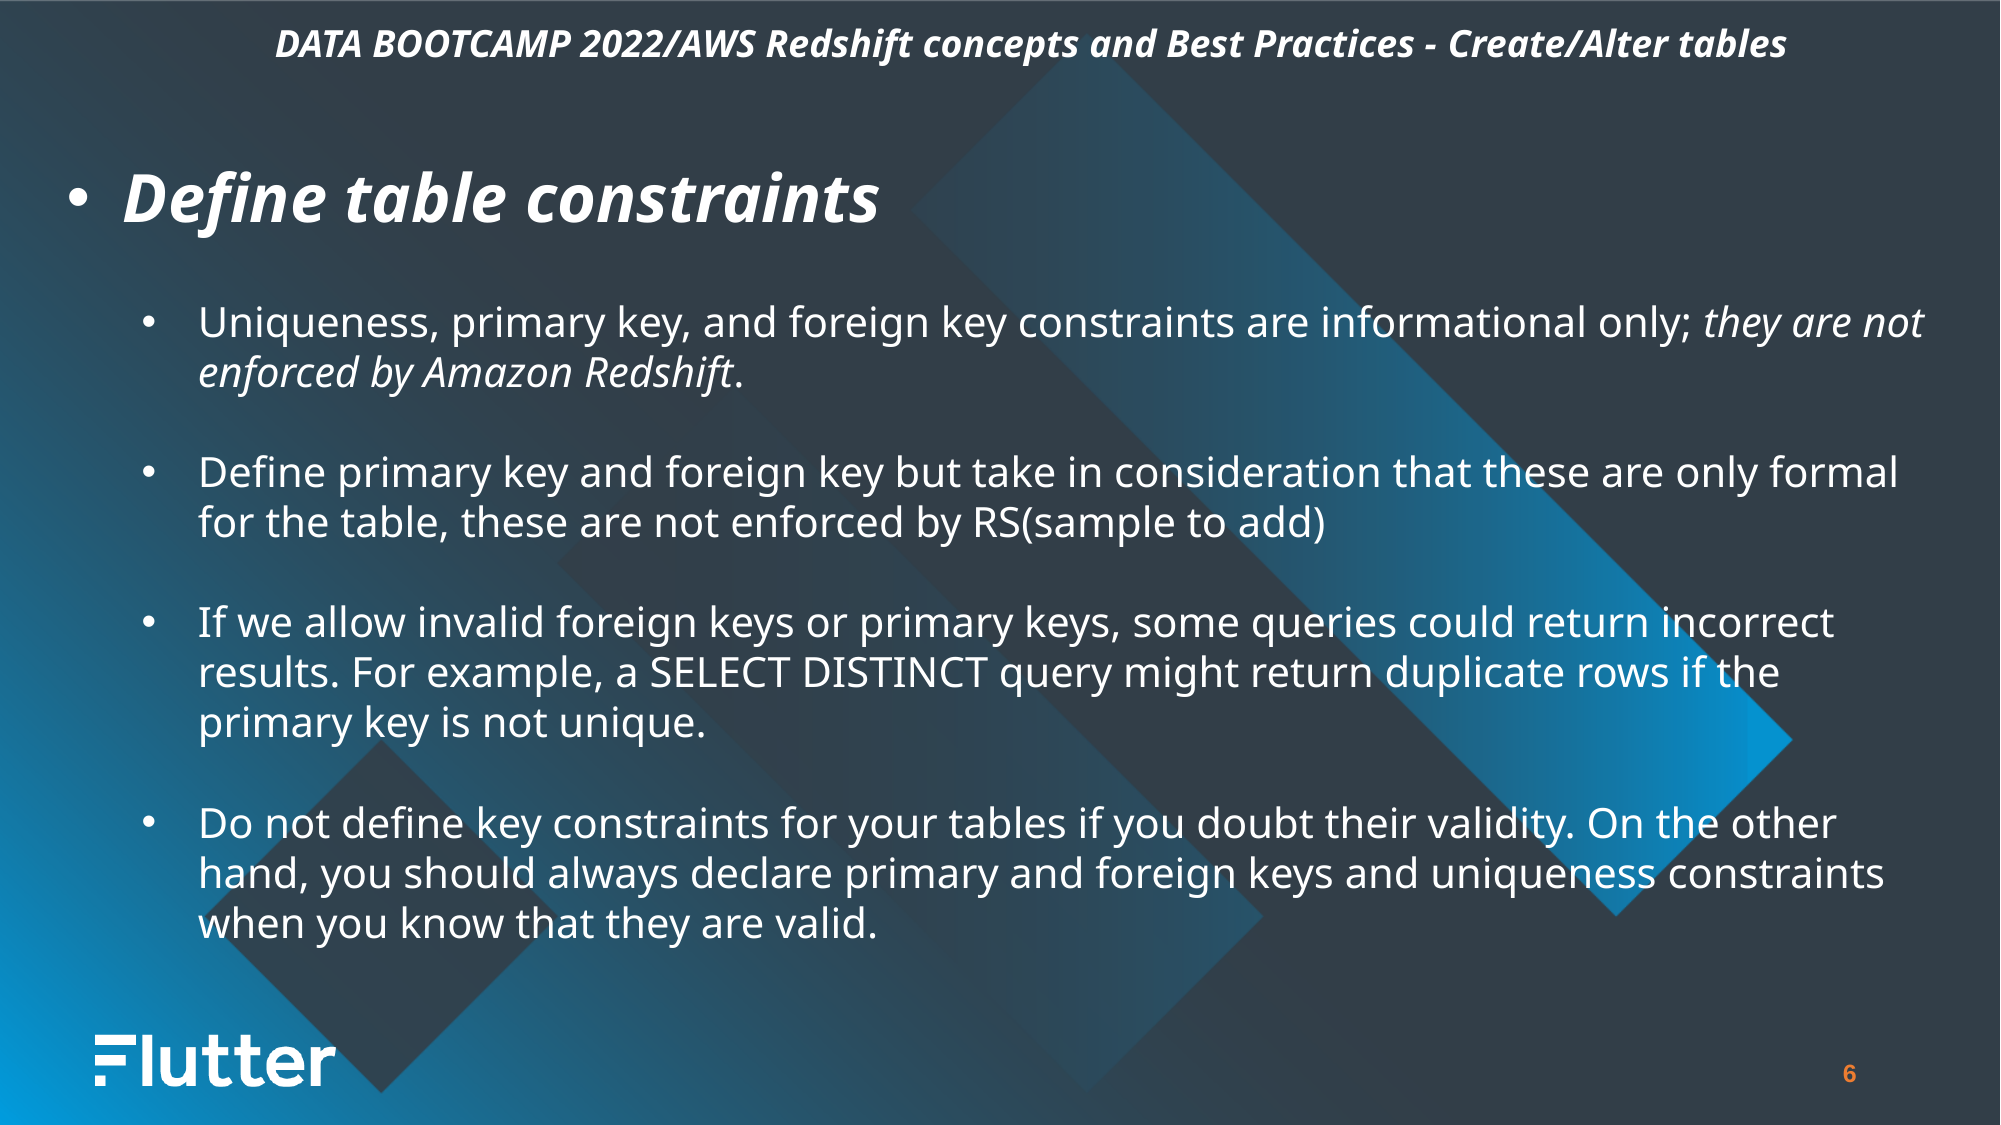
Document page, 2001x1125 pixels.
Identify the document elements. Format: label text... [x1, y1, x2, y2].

picture [143, 1035, 152, 1085]
picture [0, 0, 2000, 1125]
text_box DATA BOOTCAMP 2022/AWS Redshift concepts and Best Practices - Create/Alter tables [170, 12, 1893, 72]
picture [96, 1056, 125, 1065]
picture [96, 1035, 135, 1044]
picture [96, 1076, 105, 1085]
text_box Define table constraints Uniqueness, primary key, and foreign key constraints are informational only; they are not enforced by Amazon Redshift. Define primary key and foreign key but take in consideration that these are only formal for the table, these are not enforced by RS(sample to add) If we allow invalid foreign keys or primary keys, some queries could return incorrect results. For example, a SELECT DISTINCT query might return duplicate rows if the primary key is not unique. Do not define key constraints for your tables if you doubt their validity. On the other hand, you should always declare primary and foreign keys and uniqueness constraints when you know that they are valid. [51, 148, 1949, 954]
